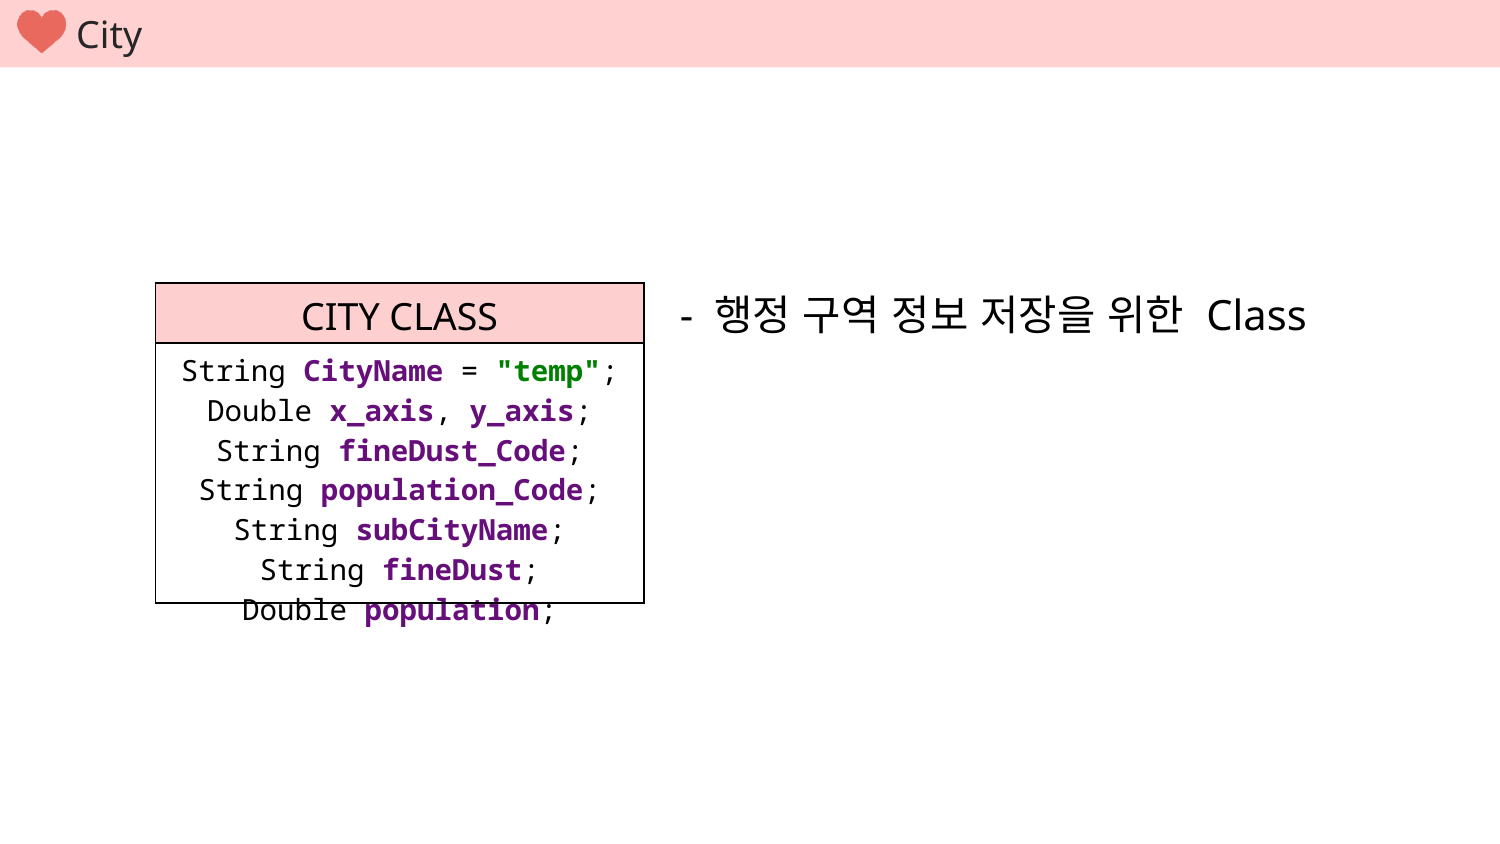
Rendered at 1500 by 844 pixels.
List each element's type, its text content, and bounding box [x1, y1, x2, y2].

text_box [0, 0, 1500, 70]
table_cell String CityName = "temp"; Double x_axis, y_axis; String fineDust_Code; String population_Code; String subCityName; String fineDust; Double population; [156, 344, 643, 602]
table_header CITY CLASS [156, 284, 643, 342]
text_box - 행정 구역 정보 저장을 위한 Class [665, 281, 1469, 347]
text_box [17, 3, 159, 65]
